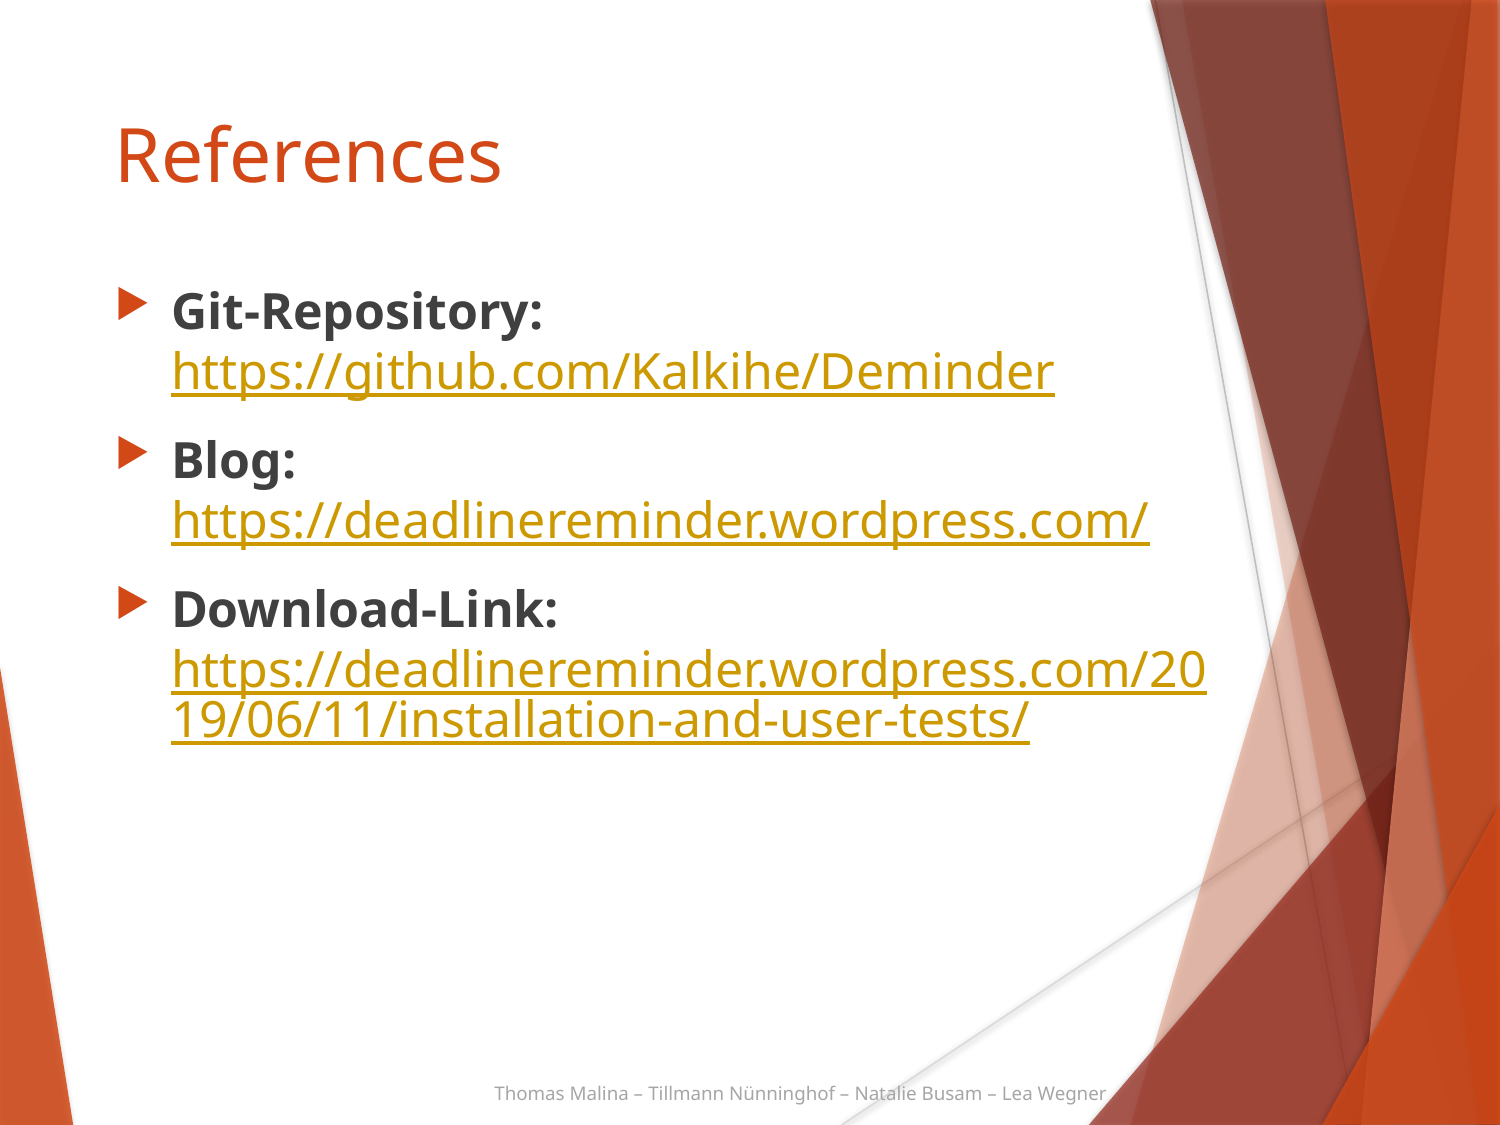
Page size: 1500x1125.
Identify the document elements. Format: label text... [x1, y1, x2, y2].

text_box Thomas Malina – Tillmann Nünninghof – Natalie Busam – Lea Wegner [84, 1063, 1126, 1123]
text_box Git-Repository: https://github.com/Kalkihe/Deminder Blog: https://deadlinereminder.wordpress.com/ Download-Link: https://deadlinereminder.wordpress.com/2019/06/11/installation-and-user-tests/ [99, 271, 1235, 1025]
text_box References [99, 99, 1142, 271]
